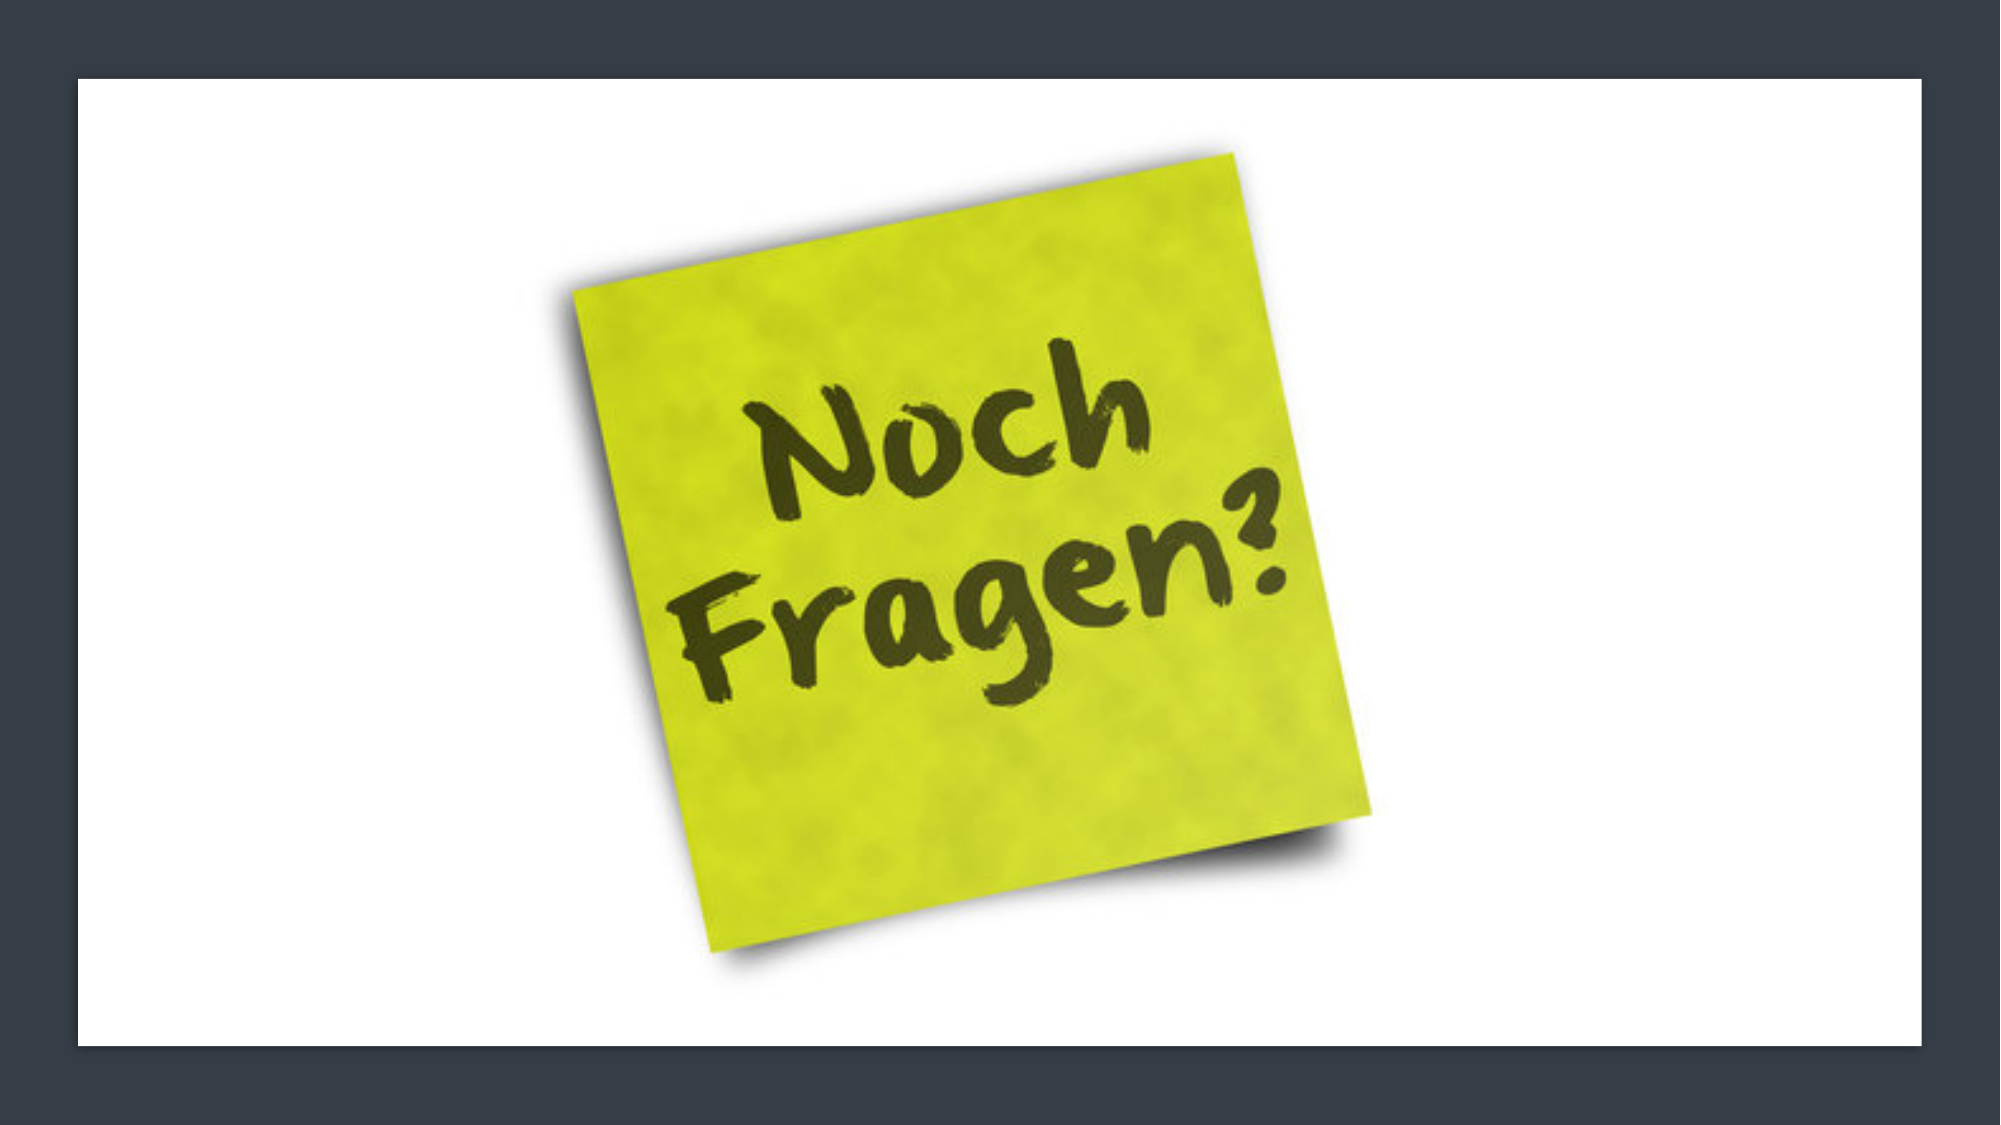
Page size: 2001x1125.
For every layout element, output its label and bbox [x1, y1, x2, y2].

picture [315, 105, 1685, 1020]
text_box [0, 0, 2000, 1125]
text_box [77, 77, 1923, 1048]
